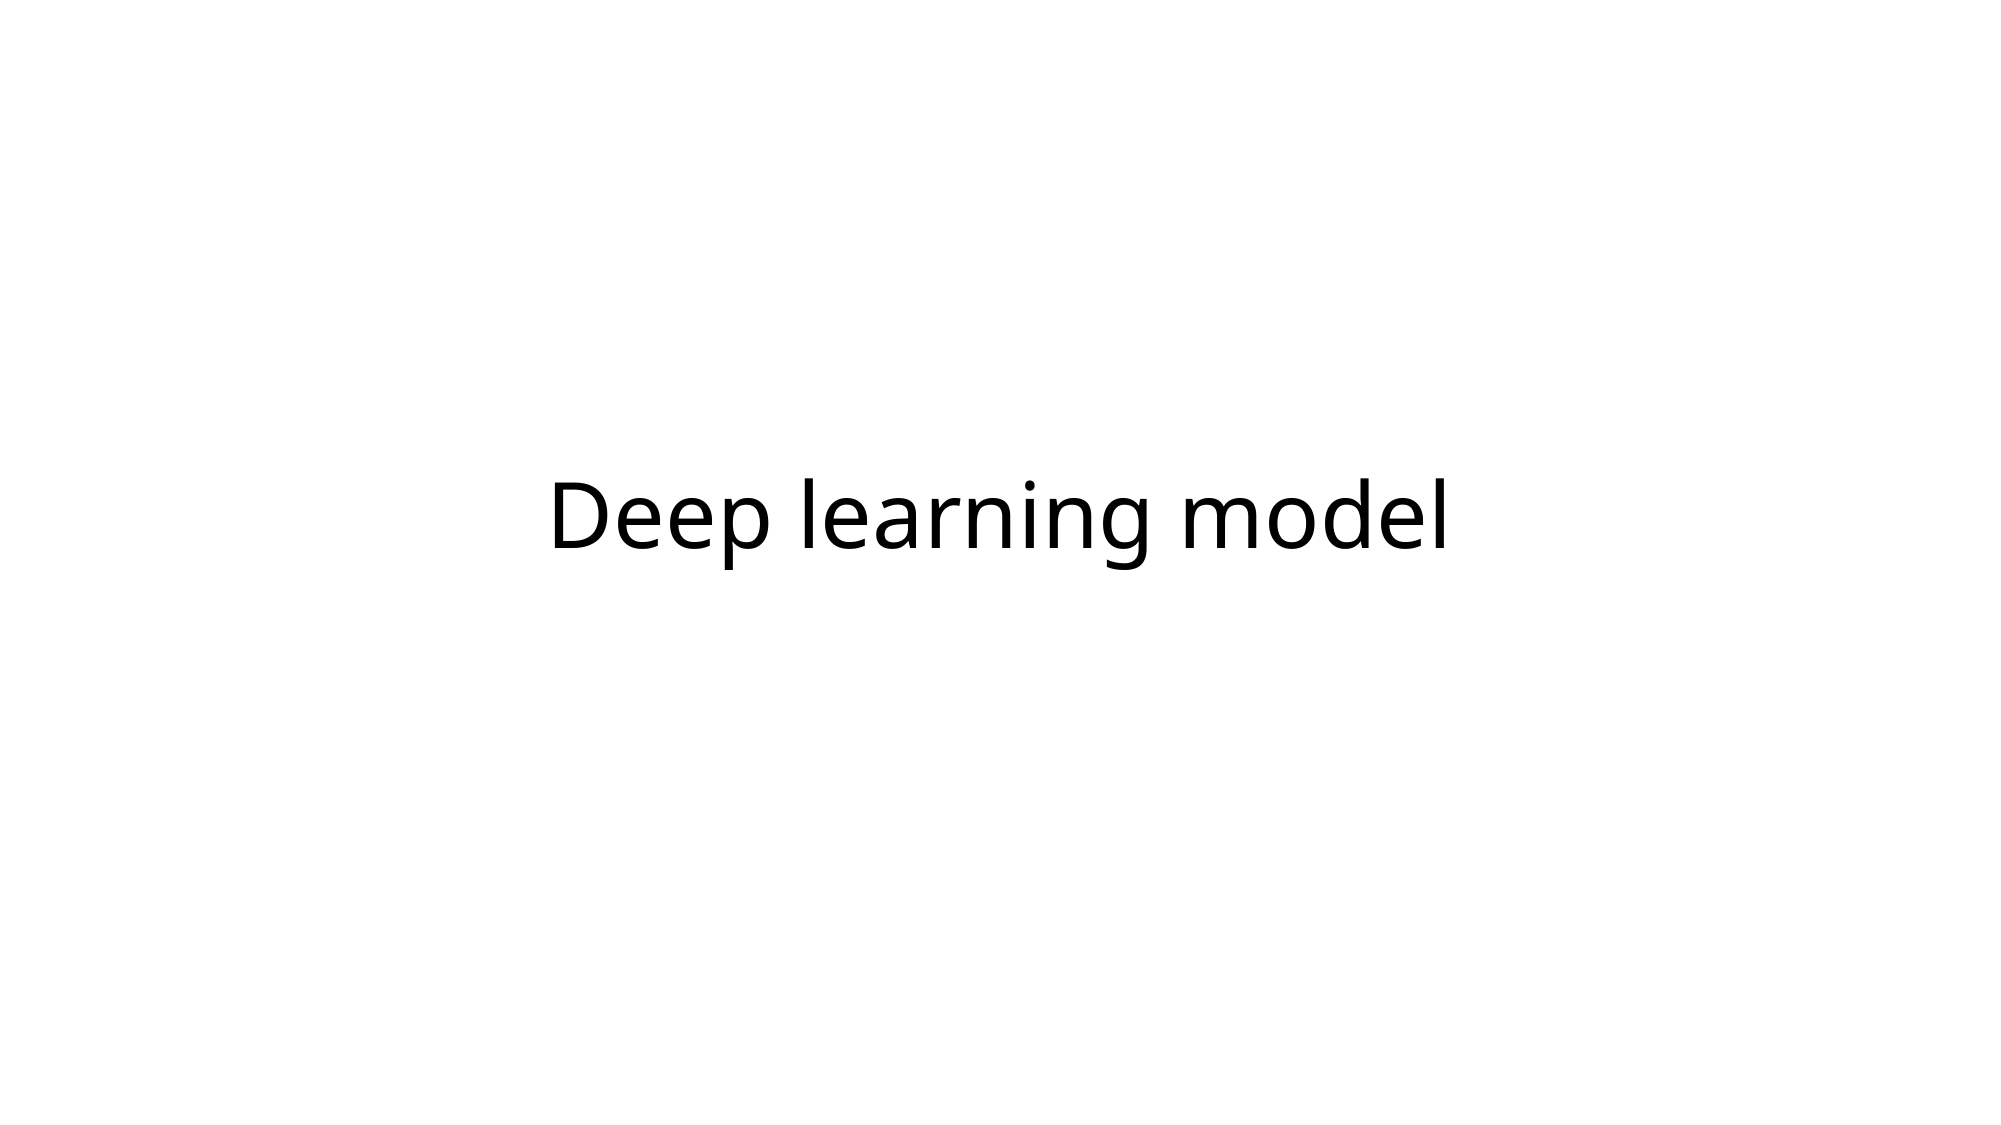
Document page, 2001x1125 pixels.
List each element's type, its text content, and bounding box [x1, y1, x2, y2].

title Deep learning model [249, 184, 1750, 576]
